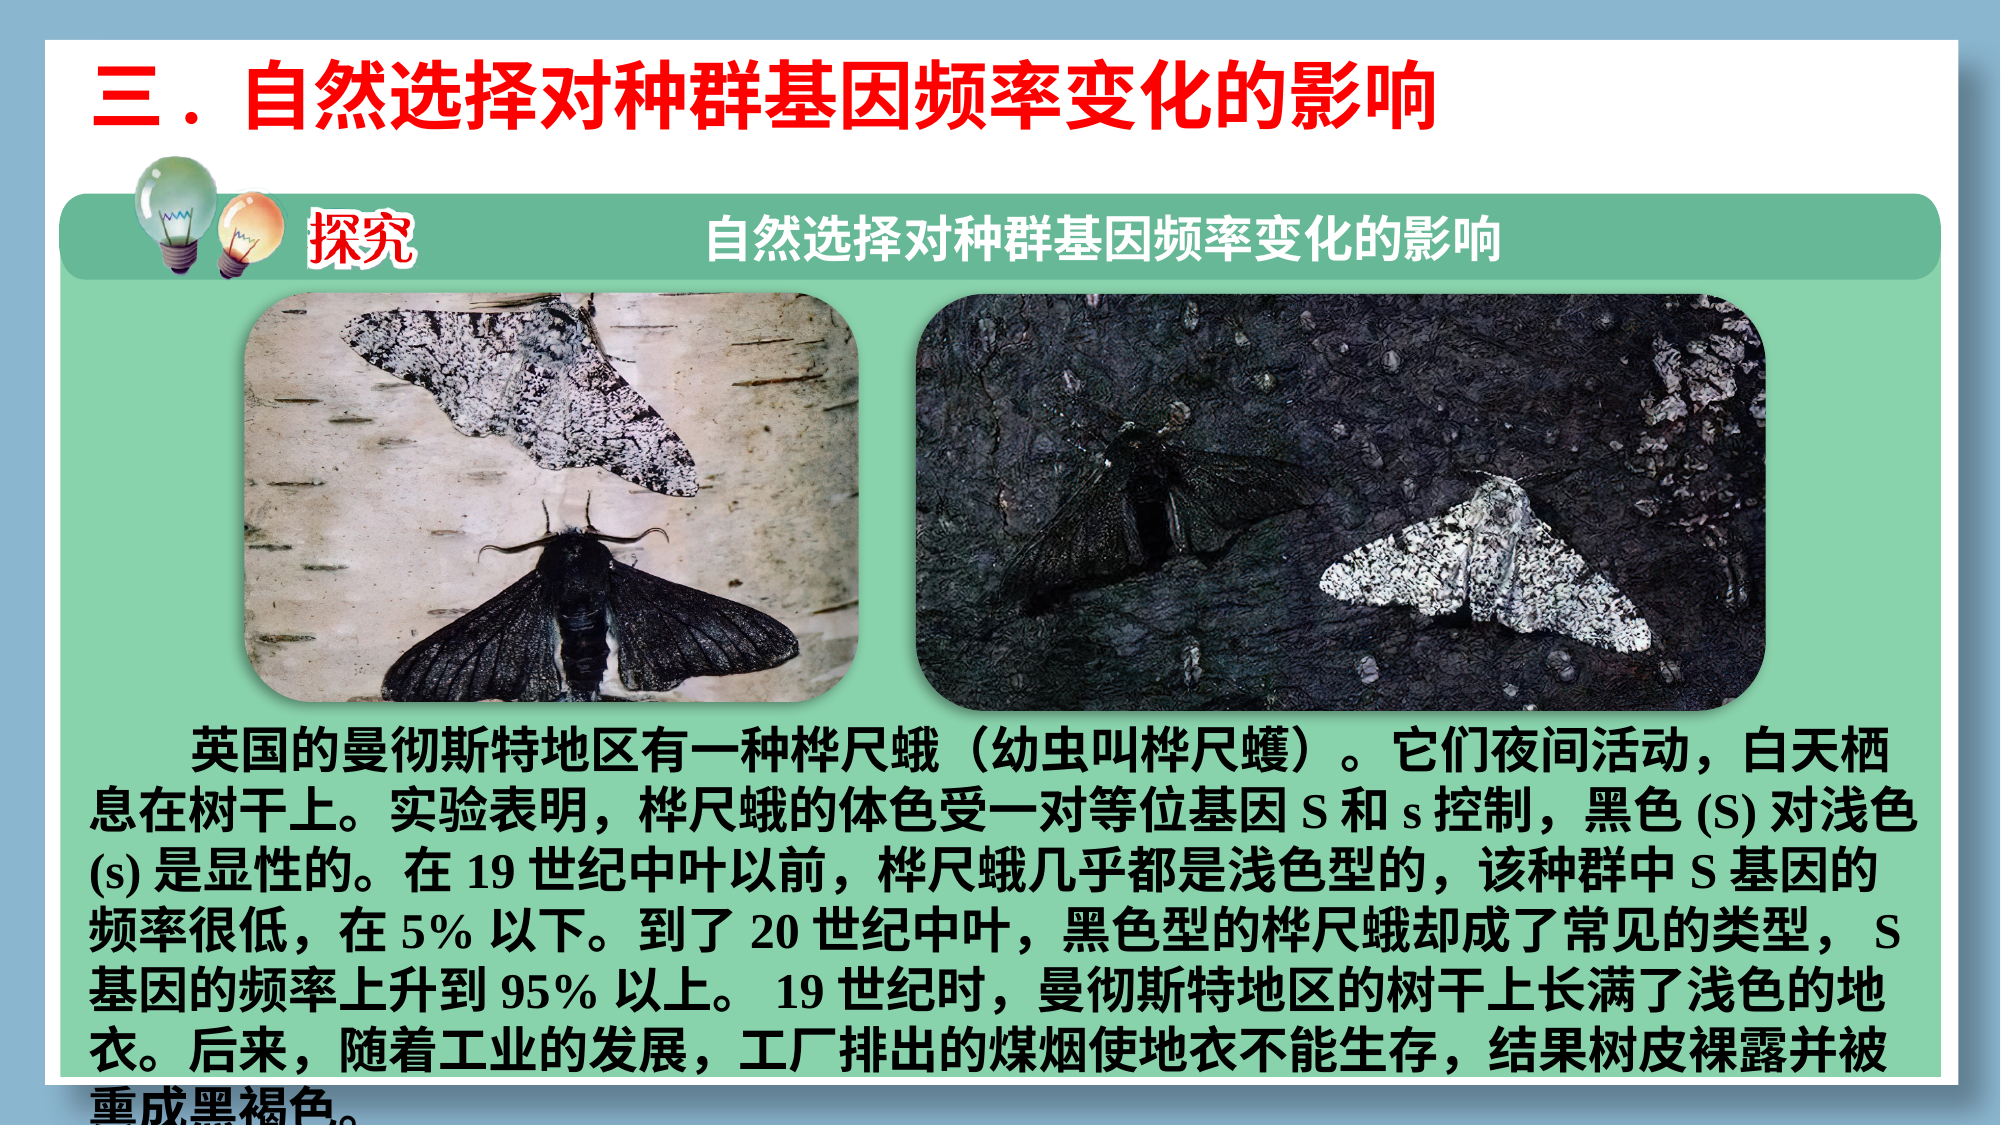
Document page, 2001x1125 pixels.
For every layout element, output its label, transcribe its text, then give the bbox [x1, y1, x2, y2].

text_box [786, 236, 1942, 1078]
text_box 三. 自然选择对种群基因频率变化的影响 [75, 41, 1573, 147]
text_box [59, 287, 306, 1078]
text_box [59, 148, 1941, 287]
picture [915, 293, 1766, 711]
picture [244, 292, 859, 703]
picture [307, 150, 428, 289]
text_box 英国的曼彻斯特地区有一种桦尺蛾（幼虫叫桦尺蠖）。它们夜间活动，白天栖息在树干上。实验表明，桦尺蛾的体色受一对等位基因S和s控制，黑色(S)对浅色(s)是显性的。在19世纪中叶以前，桦尺蛾几乎都是浅色型的，该种群中S基因的频率很低，在5%以下。到了20世纪中叶，黑色型的桦尺蛾却成了常见的类型，S基因的频率上升到95%以上。19世纪时，曼彻斯特地区的树干上长满了浅色的地衣。后来，随着工业的发展，工厂排出的煤烟使地衣不能生存，结果树皮裸露并被熏成黑褐色。 [73, 710, 1941, 1125]
